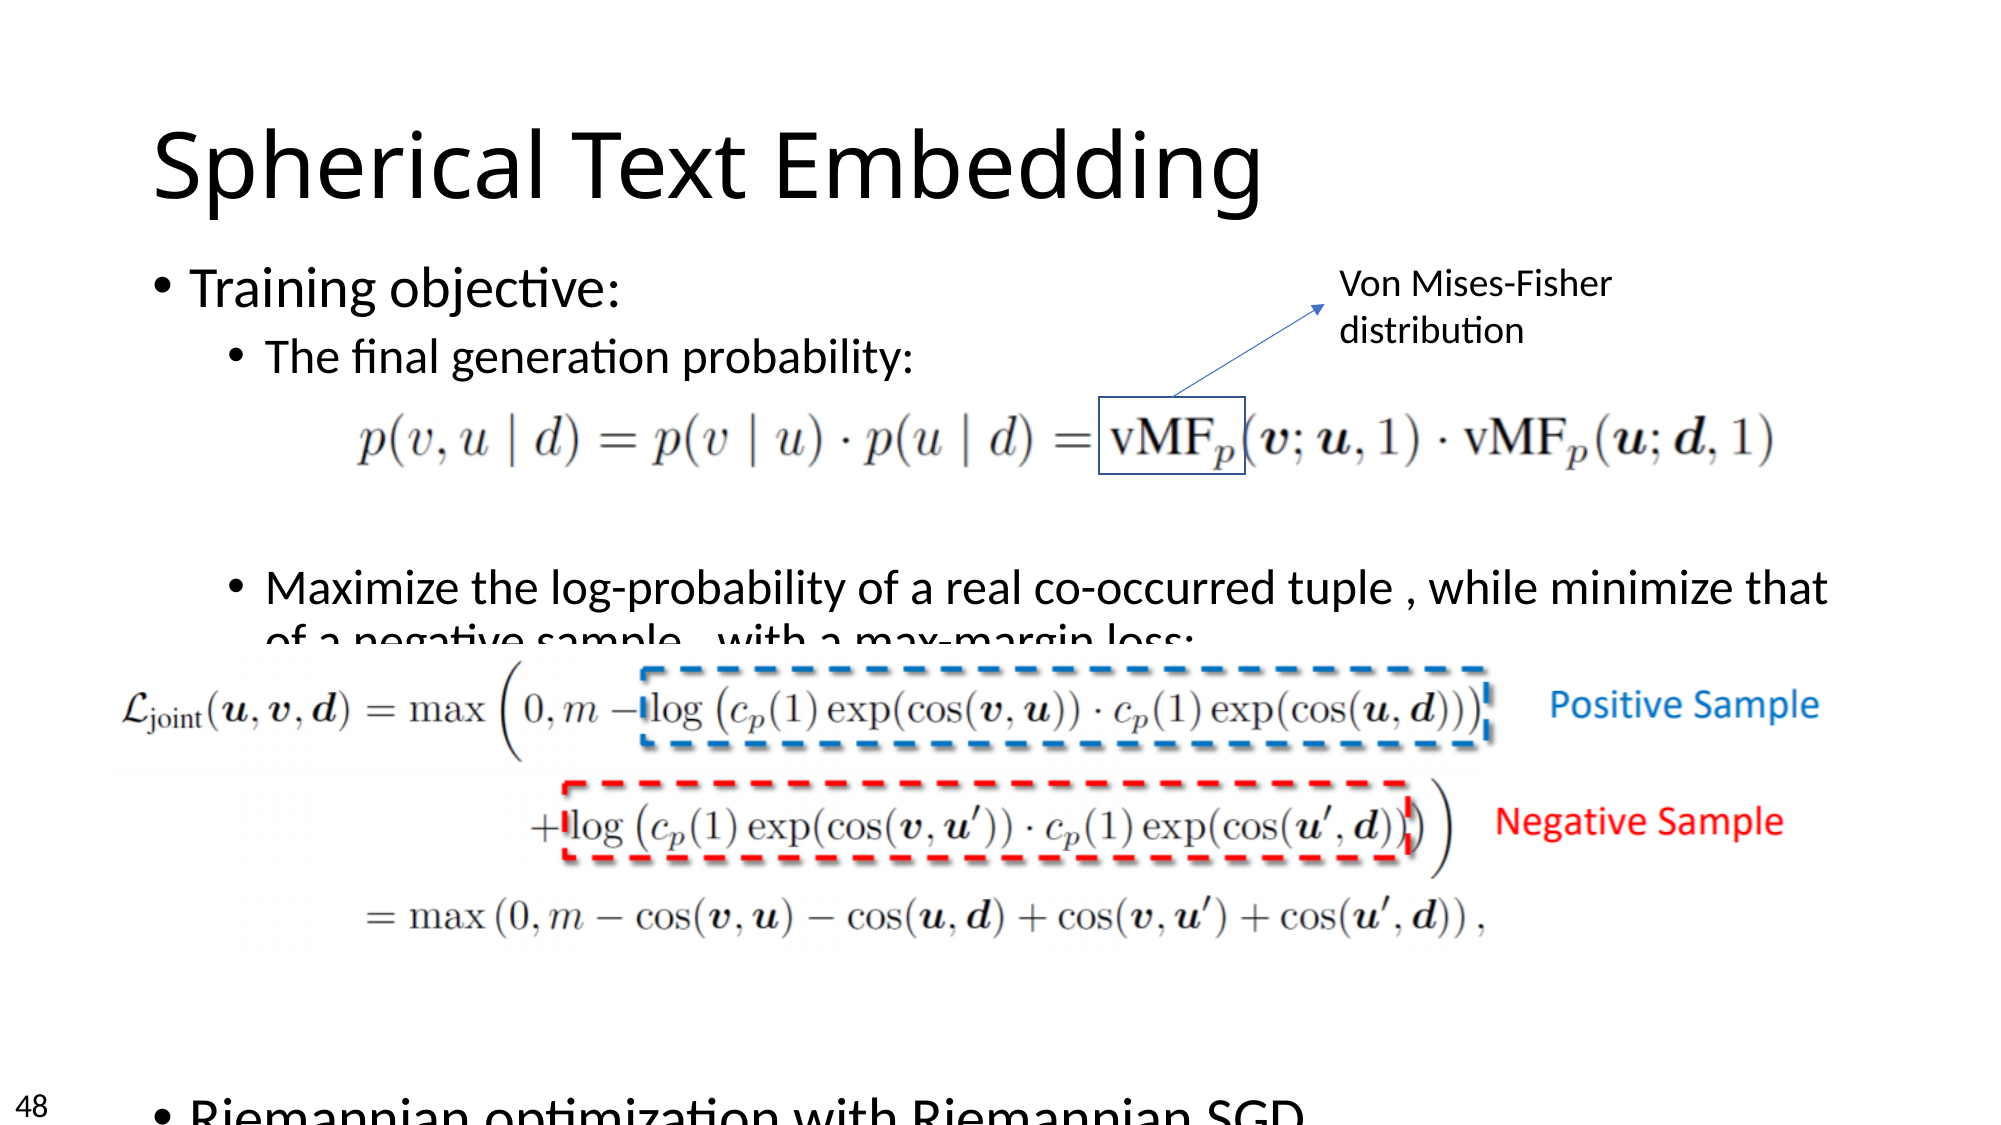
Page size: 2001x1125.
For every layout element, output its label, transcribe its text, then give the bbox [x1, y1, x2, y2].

title Spherical Text Embedding [137, 59, 1863, 278]
picture [337, 390, 1785, 481]
text_box Von Mises-Fisher distribution [1324, 249, 1703, 359]
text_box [1171, 304, 1325, 398]
picture [92, 644, 1863, 973]
